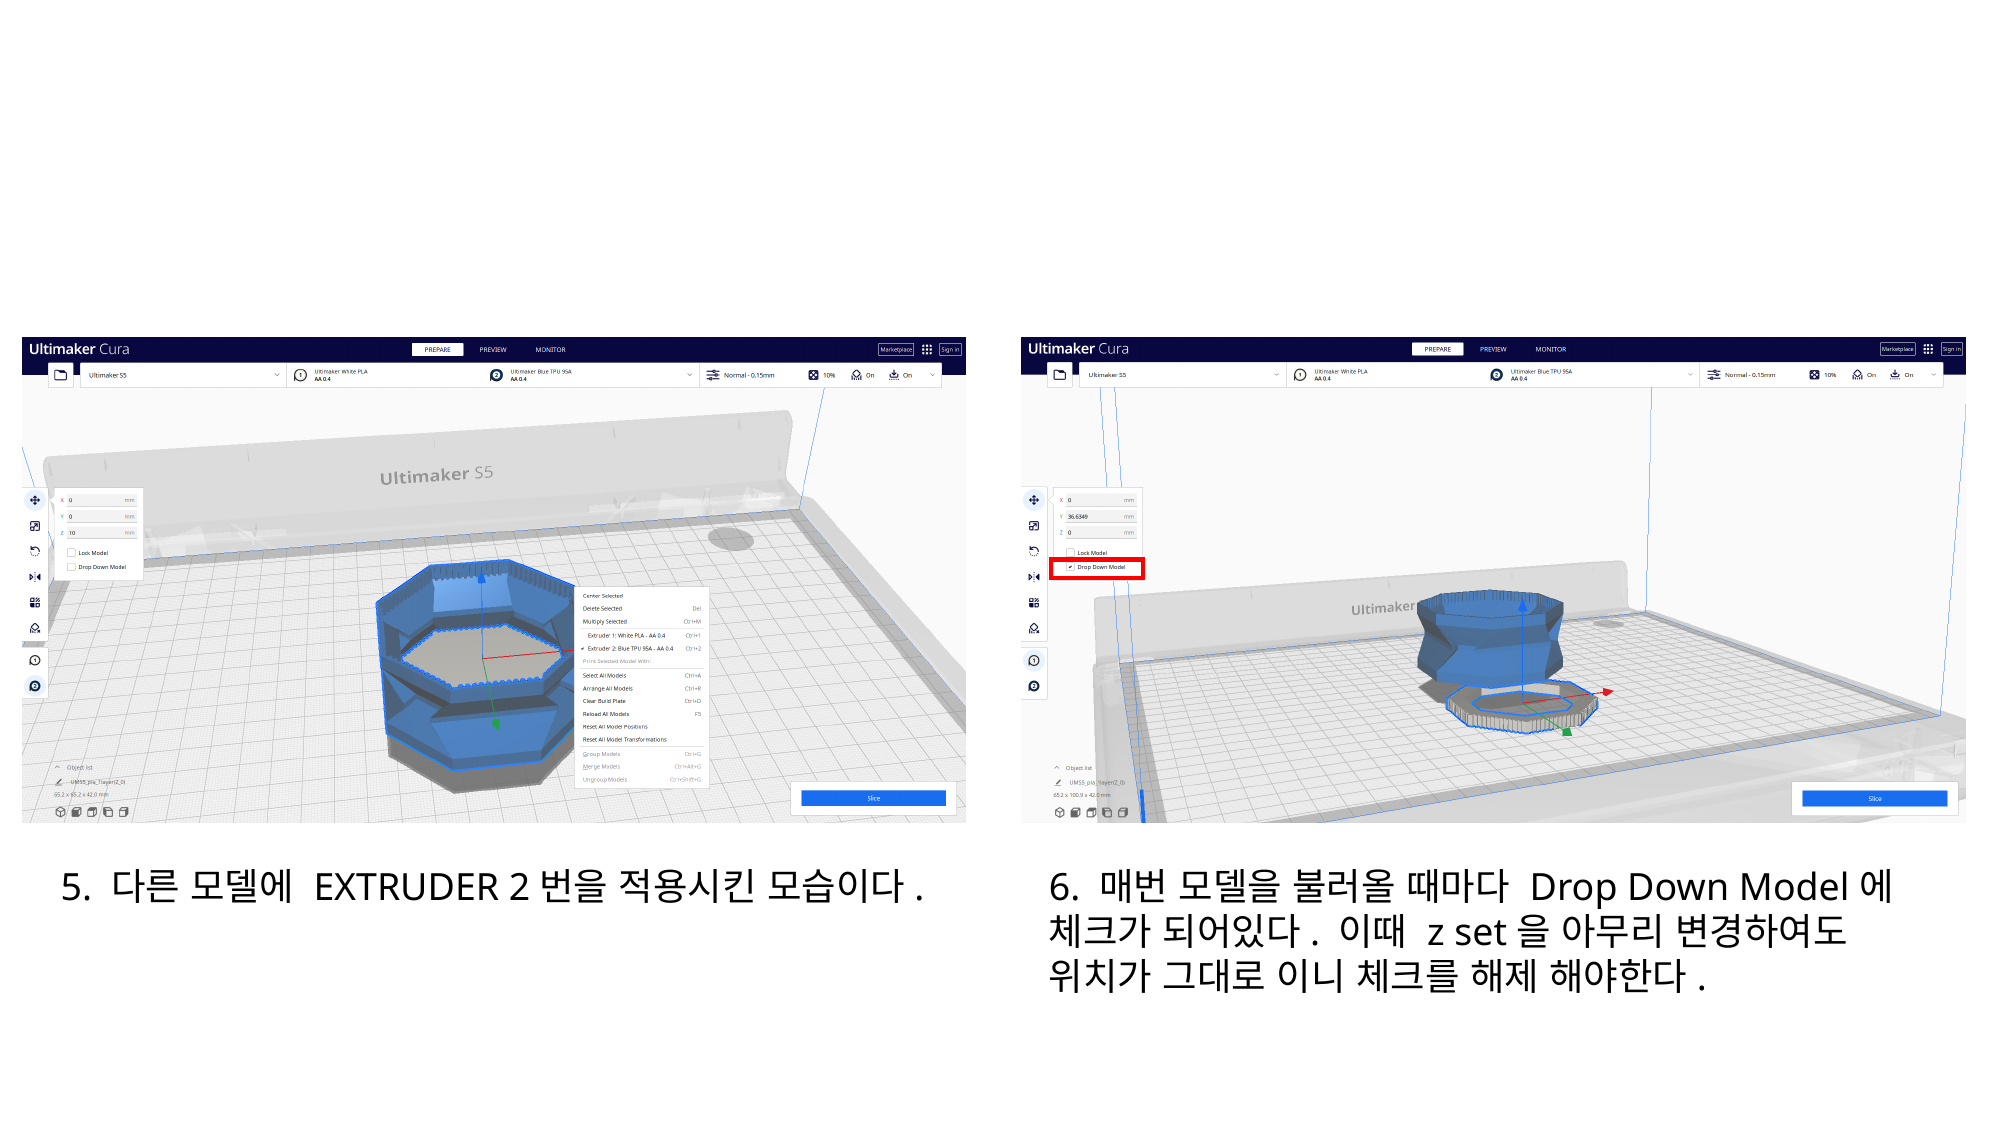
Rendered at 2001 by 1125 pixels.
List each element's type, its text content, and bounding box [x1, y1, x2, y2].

text_box 5. 다른 모델에 EXTRUDER 2번을 적용시킨 모습이다. [45, 855, 966, 916]
picture [22, 337, 966, 823]
picture [1021, 337, 1966, 823]
text_box 6. 매번 모델을 불러올 때마다 Drop Down Model에 체크가 되어있다. 이때 z set을 아무리 변경하여도 위치가 그대로 이니 체크를 해제 해야한다. [1034, 855, 1955, 1006]
